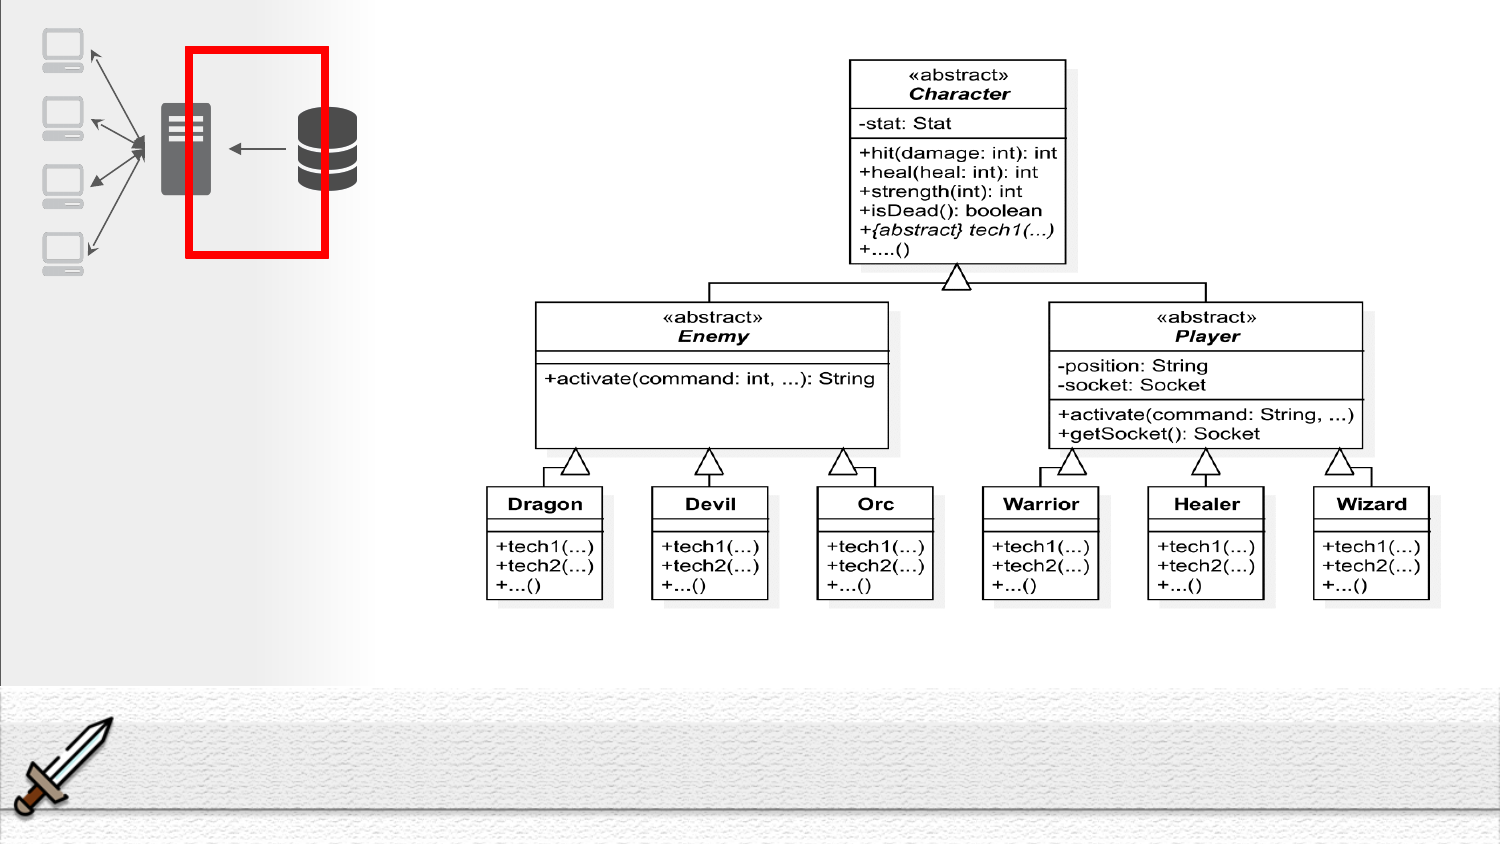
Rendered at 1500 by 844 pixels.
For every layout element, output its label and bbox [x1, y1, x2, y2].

text_box [0, 0, 472, 684]
text_box [38, 21, 370, 284]
picture [0, 0, 1500, 844]
